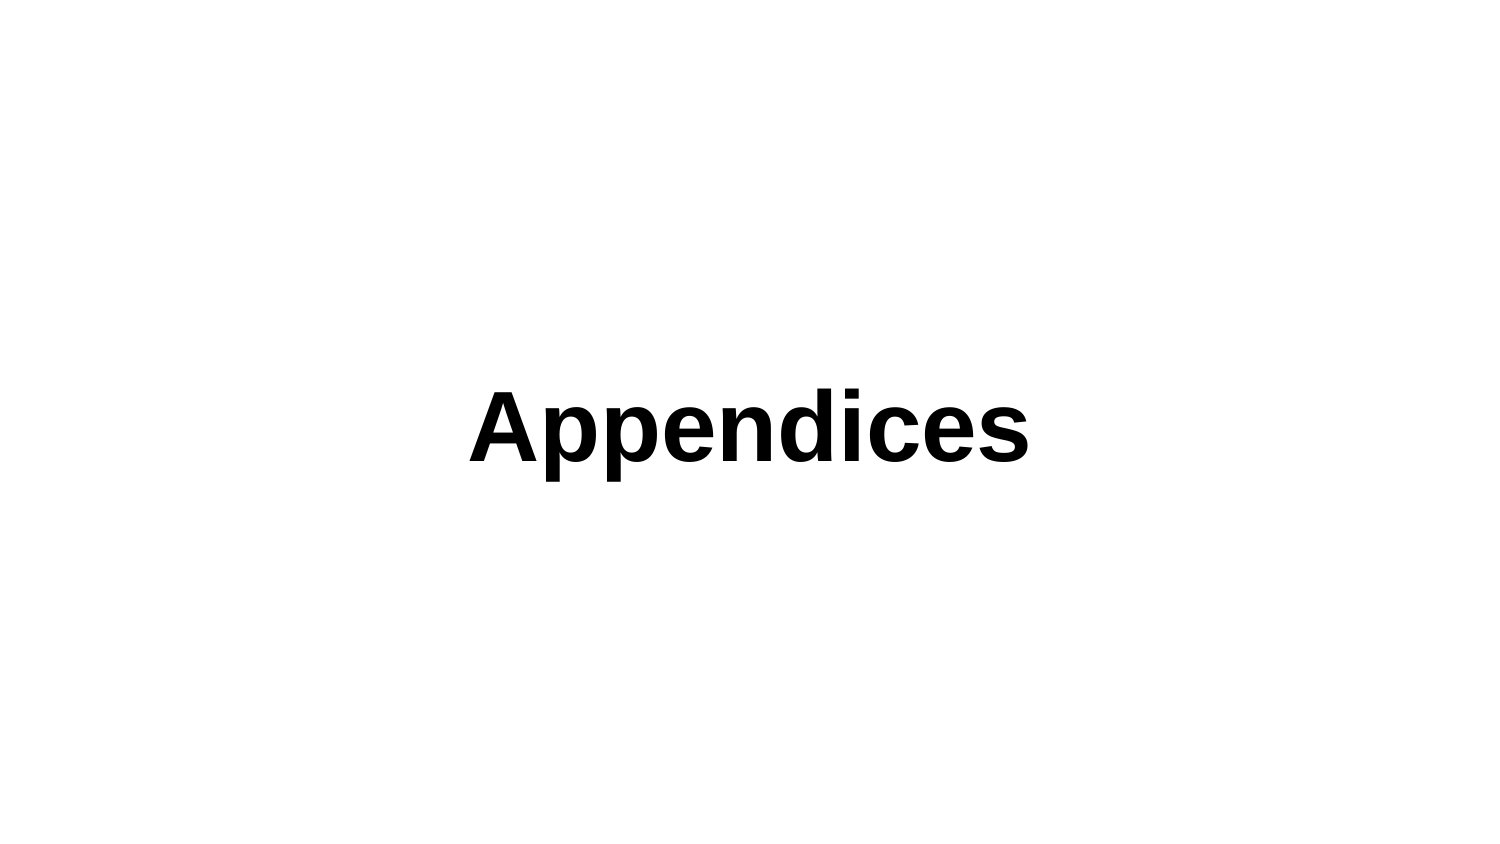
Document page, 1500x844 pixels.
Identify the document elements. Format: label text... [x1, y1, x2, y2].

title Appendices [51, 352, 1449, 491]
